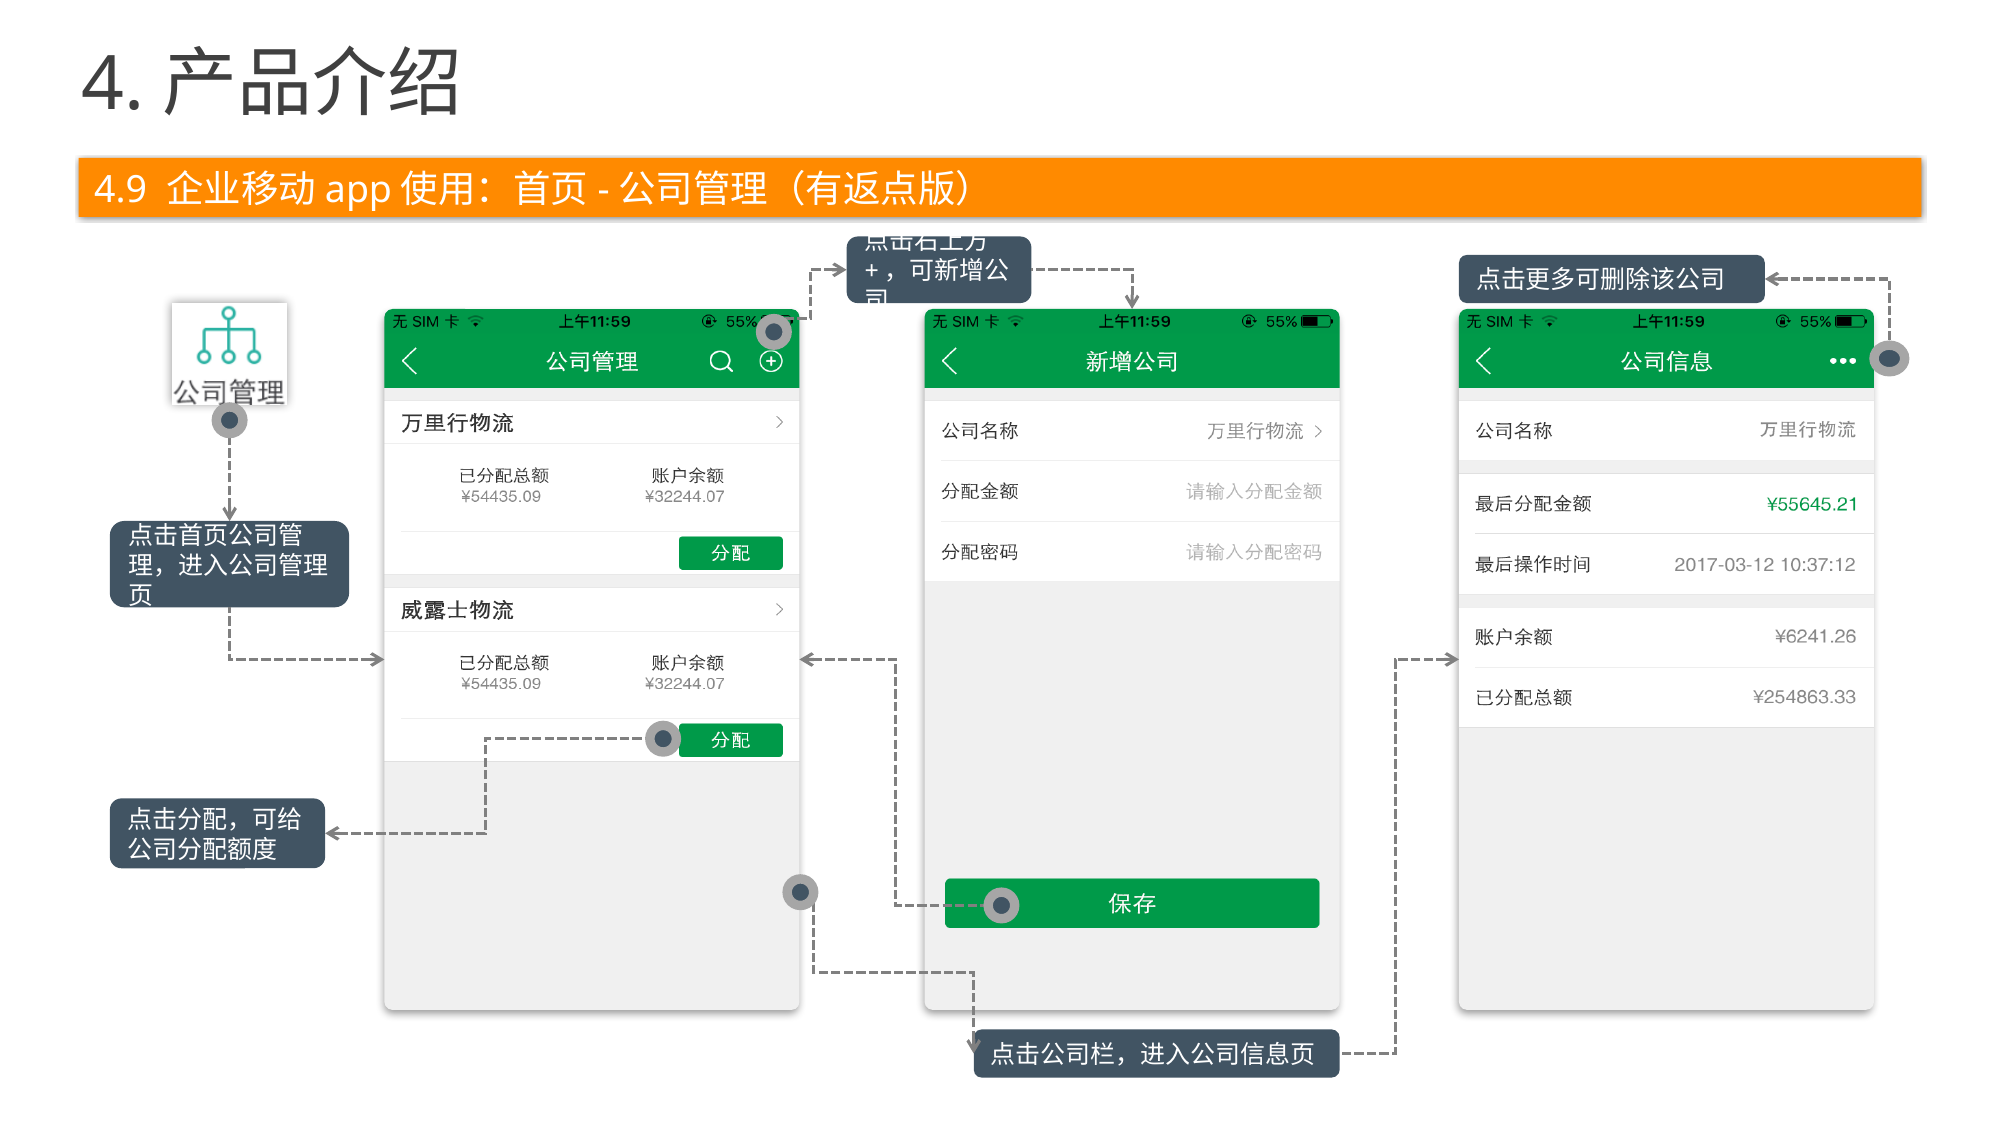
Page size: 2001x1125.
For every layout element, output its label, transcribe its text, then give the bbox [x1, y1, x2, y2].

picture [171, 303, 287, 405]
text_box [923, 307, 1341, 659]
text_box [787, 659, 1459, 1078]
text_box 4.产品介绍 [81, 51, 1922, 124]
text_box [1458, 254, 1905, 372]
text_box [760, 236, 1133, 346]
text_box 4.9 企业移动app使用：首页-公司管理（有返点版） [94, 164, 1849, 210]
text_box [383, 307, 801, 1011]
text_box [78, 157, 1922, 218]
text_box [109, 725, 677, 869]
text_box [109, 406, 385, 660]
text_box [1457, 316, 1876, 1011]
